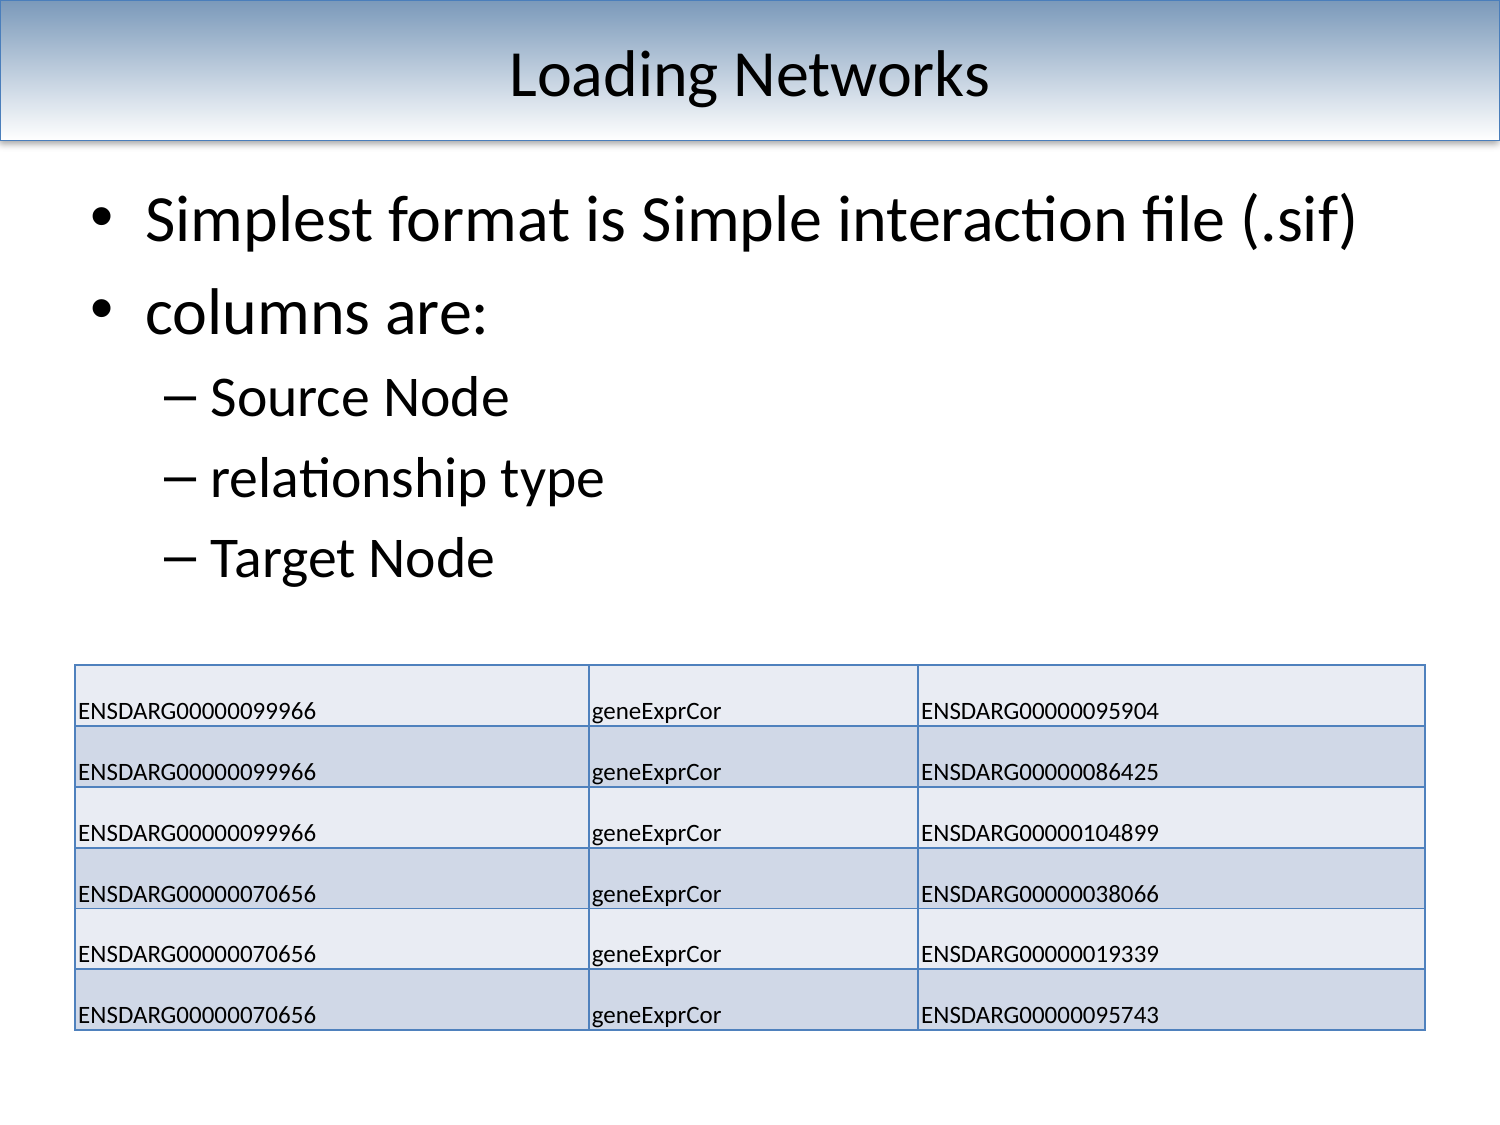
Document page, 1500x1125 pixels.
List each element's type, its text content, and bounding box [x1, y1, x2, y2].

table_cell geneExprCor [590, 727, 917, 786]
table_cell ENSDARG00000070656 [76, 909, 588, 968]
table_cell ENSDARG00000099966 [76, 788, 588, 847]
table_header ENSDARG00000099966 [76, 666, 588, 725]
table_cell ENSDARG00000038066 [919, 849, 1424, 908]
table_header ENSDARG00000095904 [919, 666, 1424, 725]
table_cell geneExprCor [590, 970, 917, 1029]
table_cell ENSDARG00000070656 [76, 849, 588, 908]
table_header geneExprCor [590, 666, 917, 725]
table_cell geneExprCor [590, 849, 917, 908]
table_cell geneExprCor [590, 909, 917, 968]
table_cell ENSDARG00000095743 [919, 970, 1424, 1029]
table_cell ENSDARG00000099966 [76, 727, 588, 786]
table_cell ENSDARG00000019339 [919, 909, 1424, 968]
table_cell ENSDARG00000104899 [919, 788, 1424, 847]
table_cell ENSDARG00000086425 [919, 727, 1424, 786]
table_cell geneExprCor [590, 788, 917, 847]
table_cell ENSDARG00000070656 [76, 970, 588, 1029]
title Loading Networks [75, 22, 1425, 118]
list Simplest format is Simple interaction file (.sif) columns are: Source Node relationship type Target Node [75, 168, 1425, 598]
